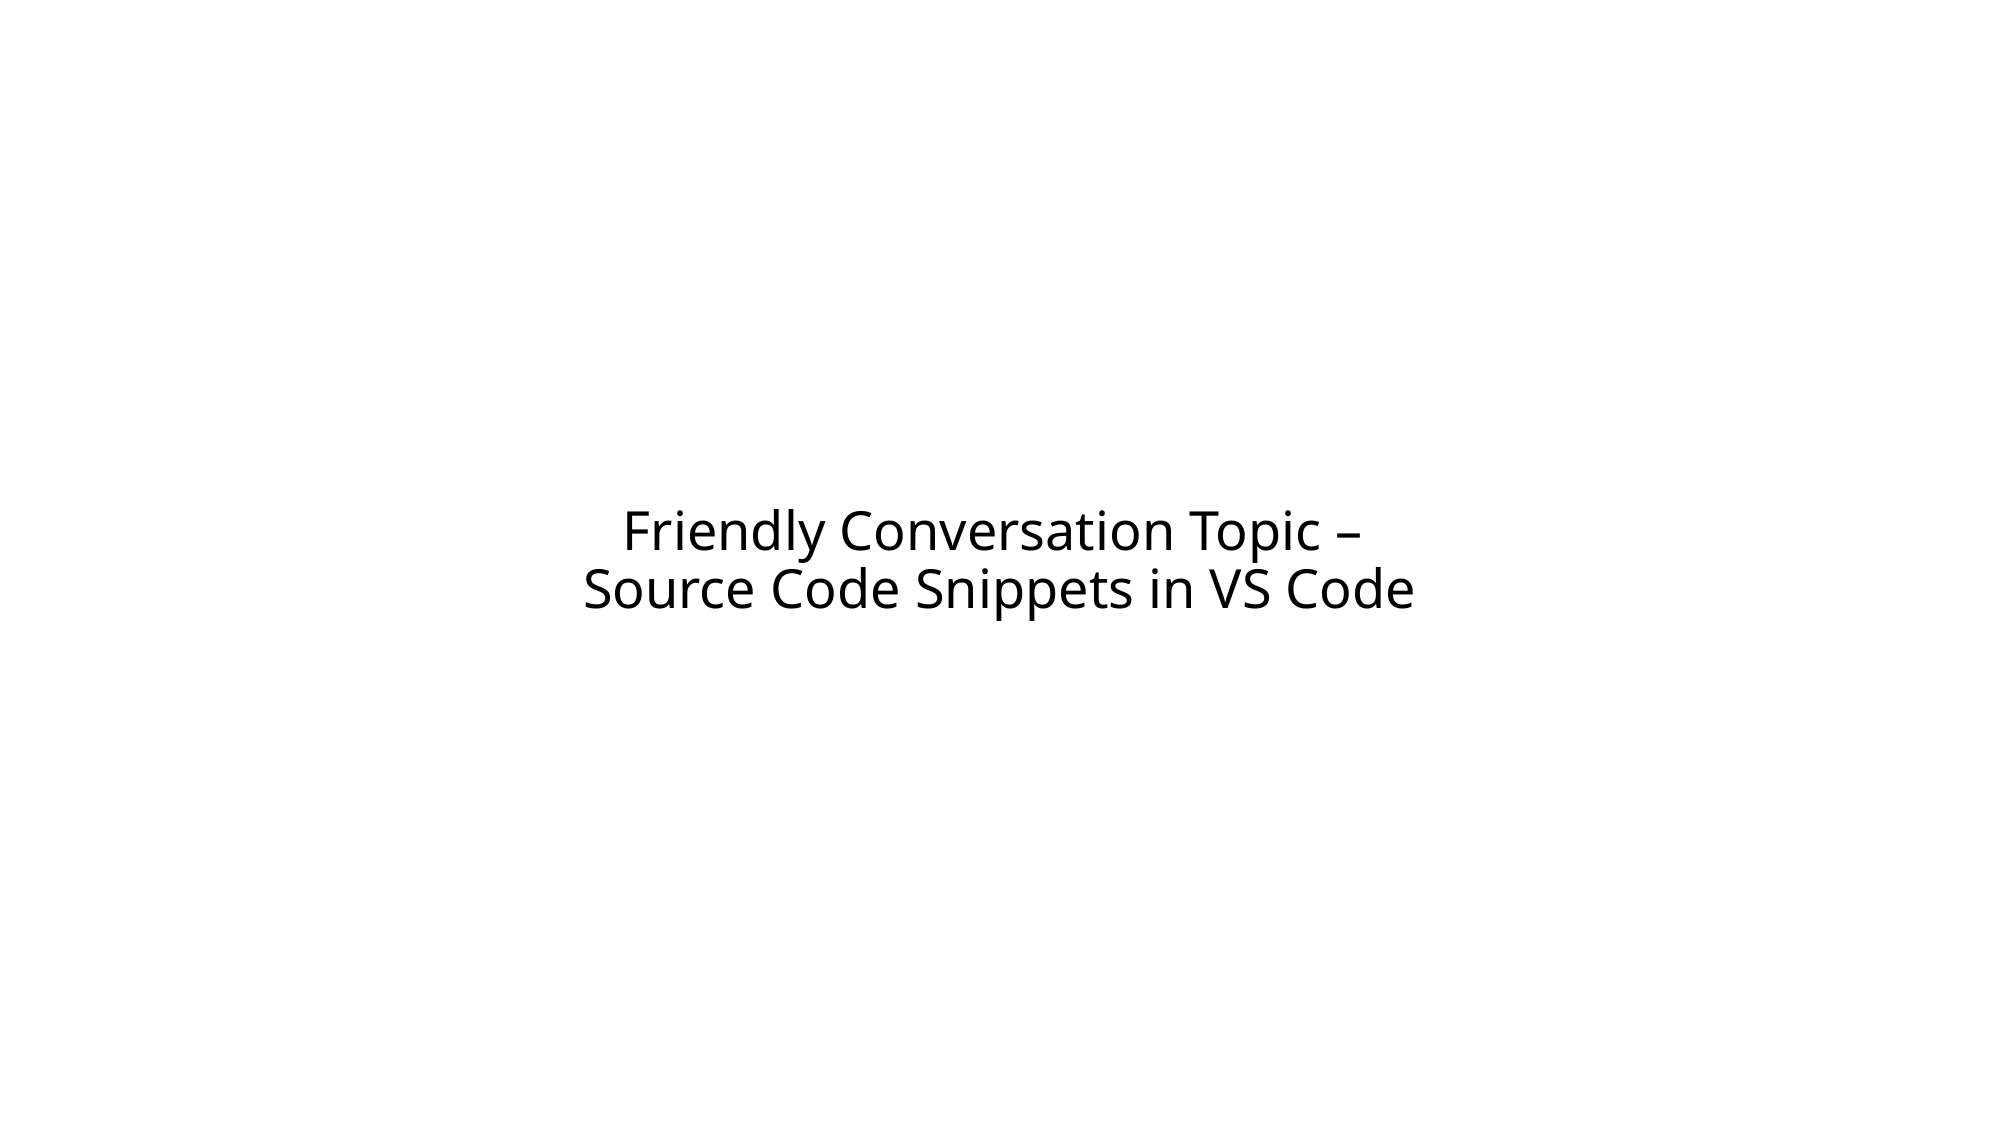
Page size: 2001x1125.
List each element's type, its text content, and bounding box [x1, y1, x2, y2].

title Friendly Conversation Topic – Source Code Snippets in VS Code [249, 496, 1750, 629]
